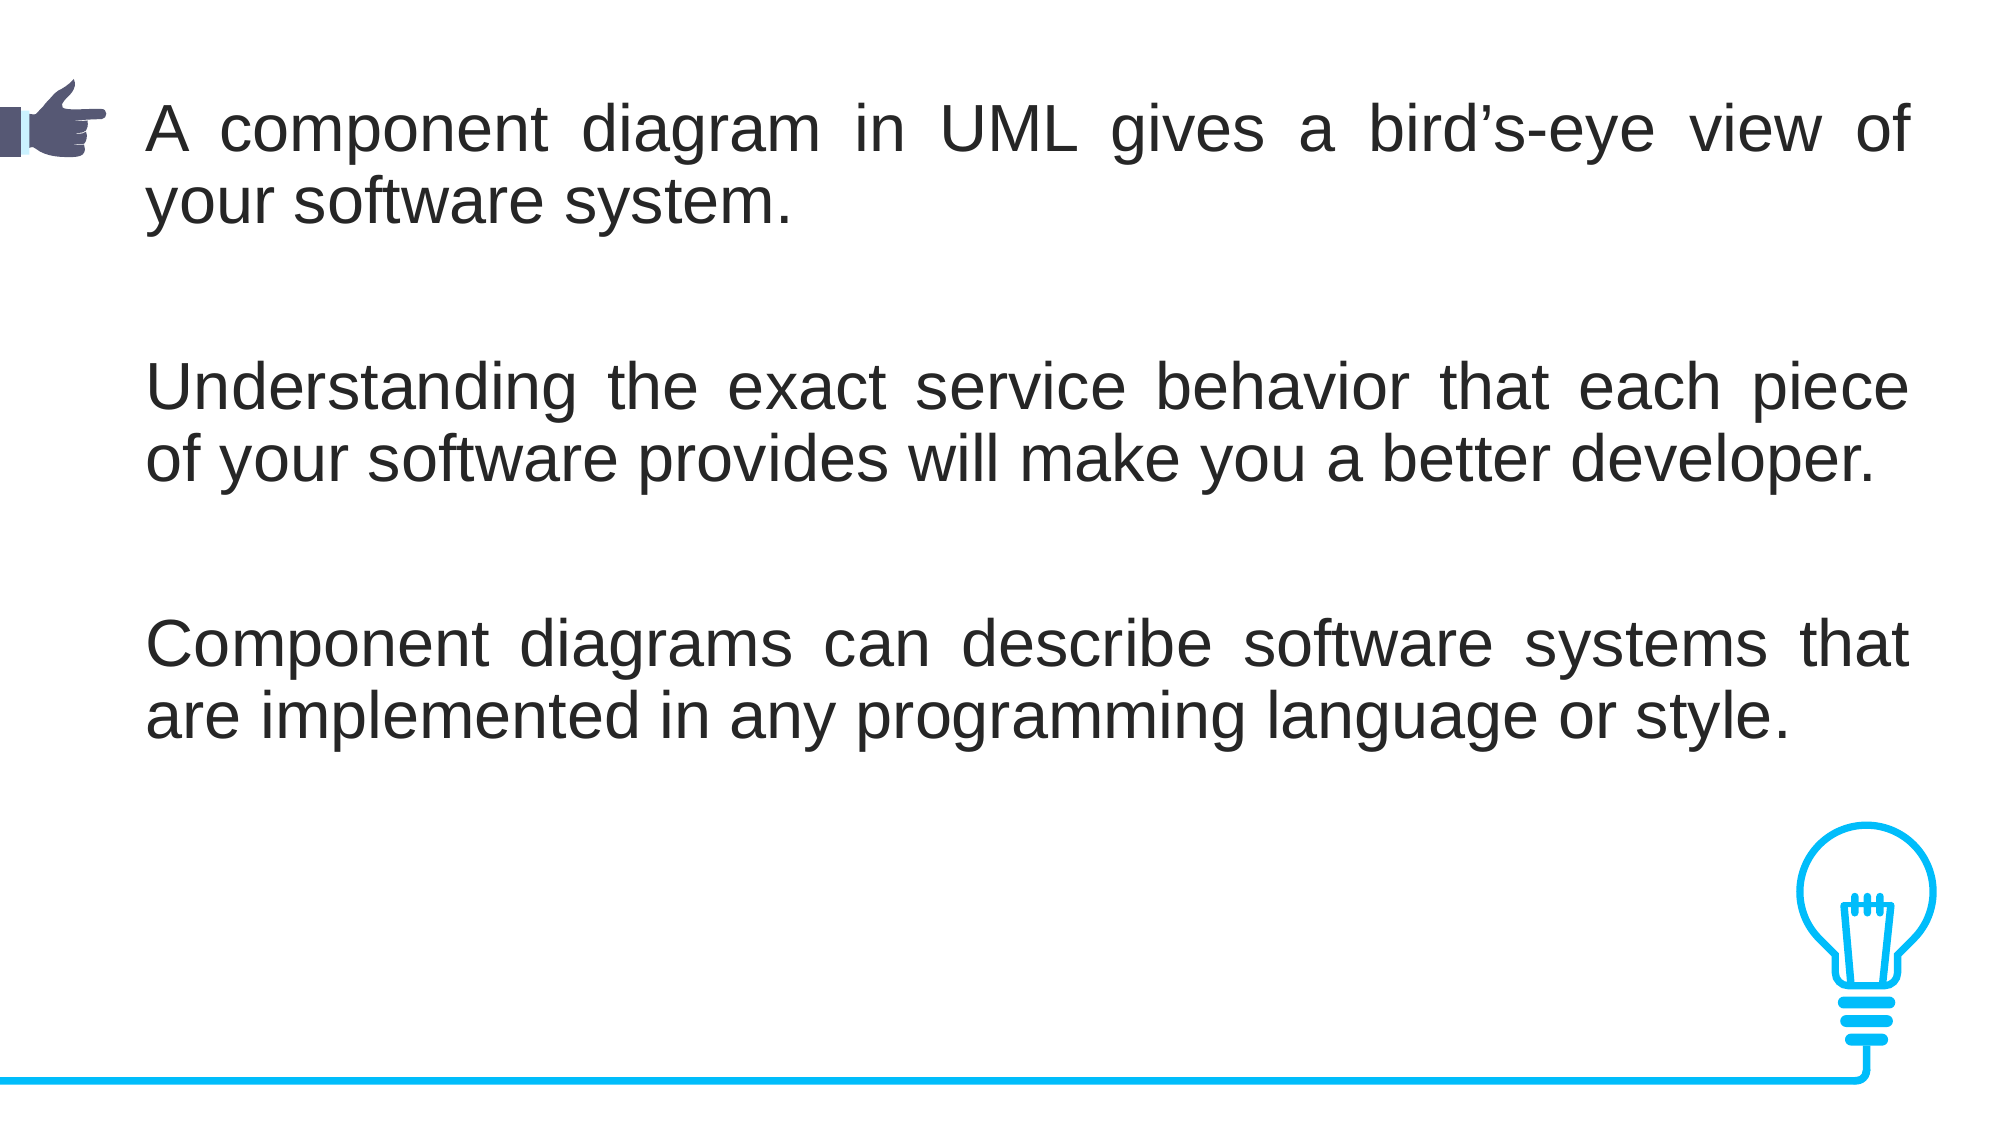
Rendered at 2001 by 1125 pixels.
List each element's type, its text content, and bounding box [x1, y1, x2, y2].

list A component diagram in UML gives a bird’s-eye view of your software system. Understanding the exact service behavior that each piece of your software provides will make you a better developer. Component diagrams can describe software systems that are implemented in any programming language or style. [130, 46, 1927, 802]
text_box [0, 78, 107, 158]
